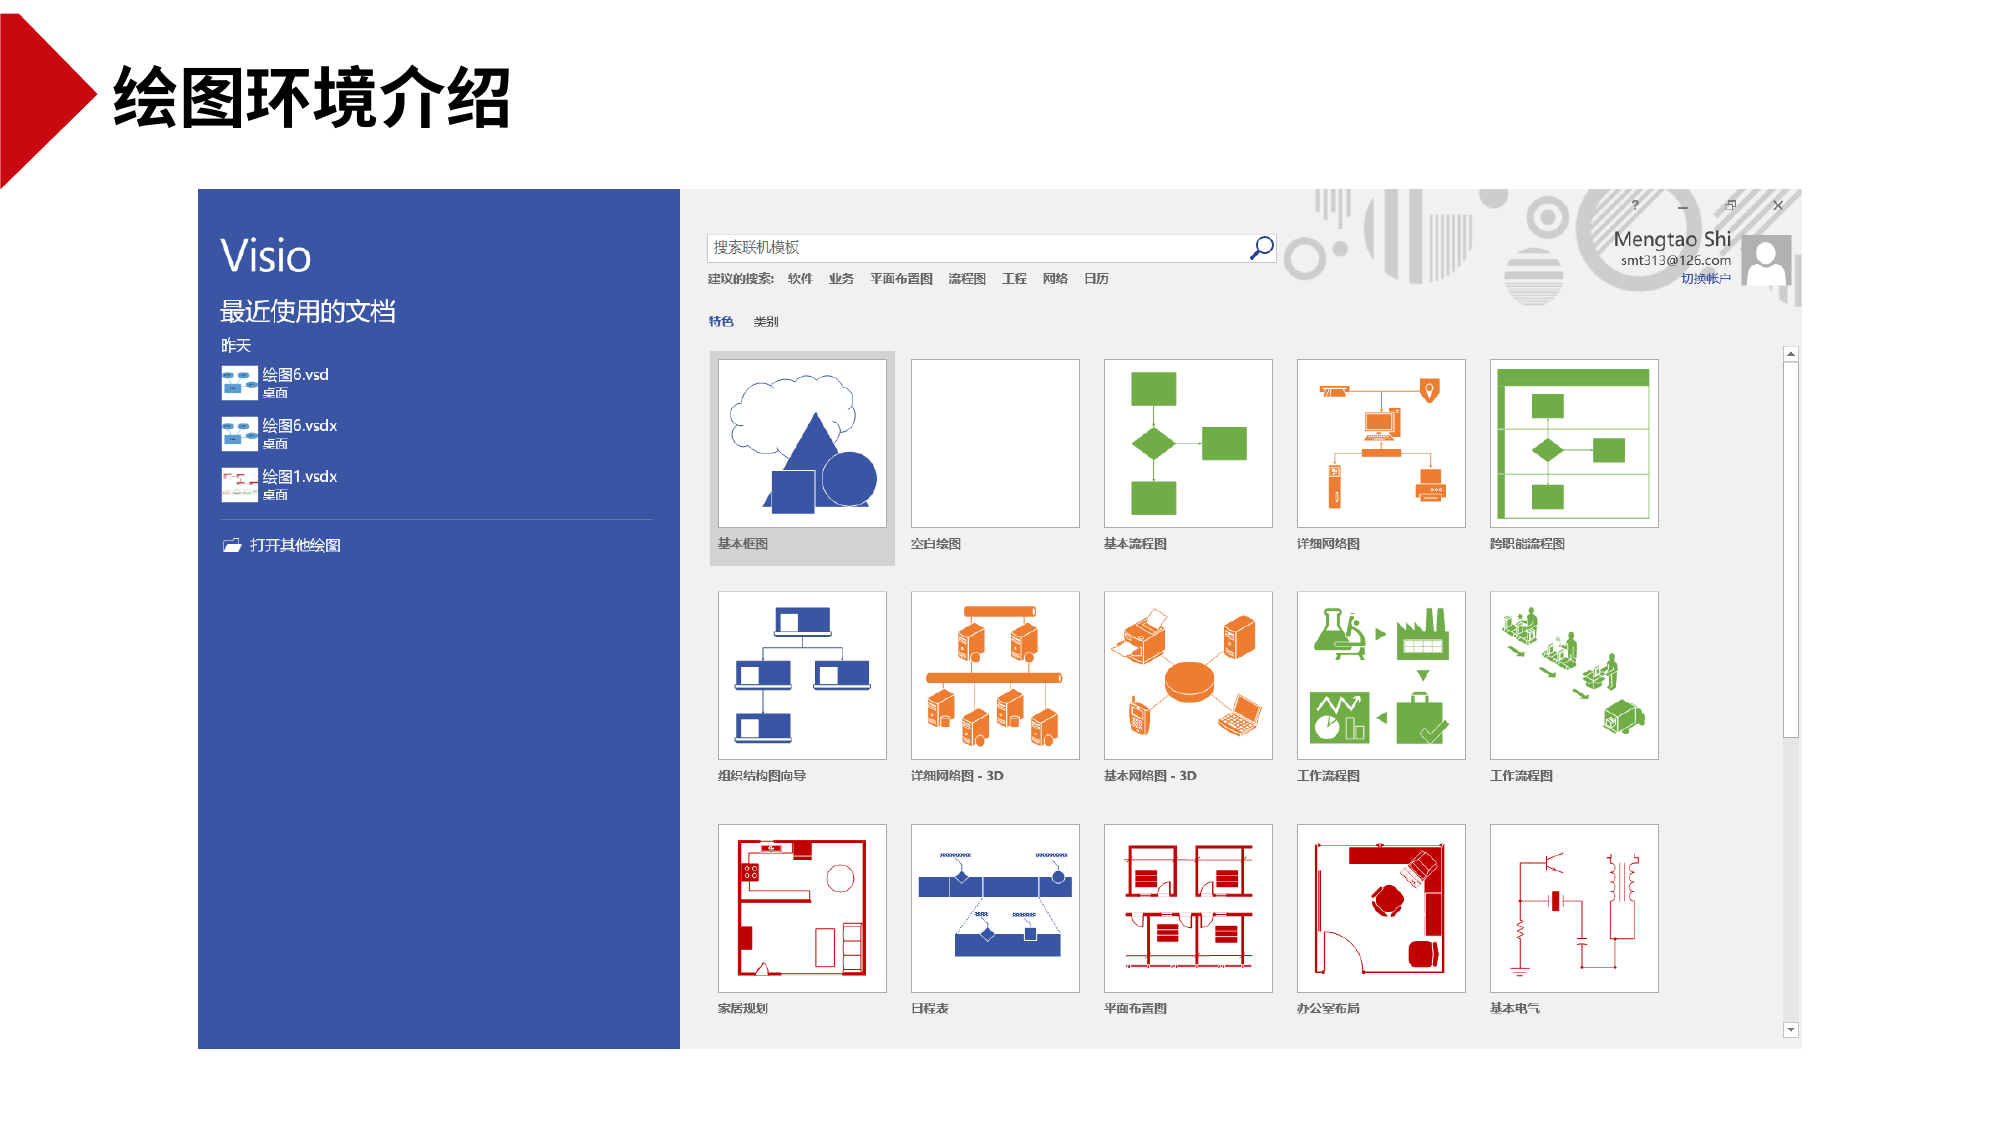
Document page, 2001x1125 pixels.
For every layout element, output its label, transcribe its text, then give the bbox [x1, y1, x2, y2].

text_box [0, 12, 97, 192]
picture [198, 189, 1802, 1049]
text_box 绘图环境介绍 [97, 48, 933, 144]
